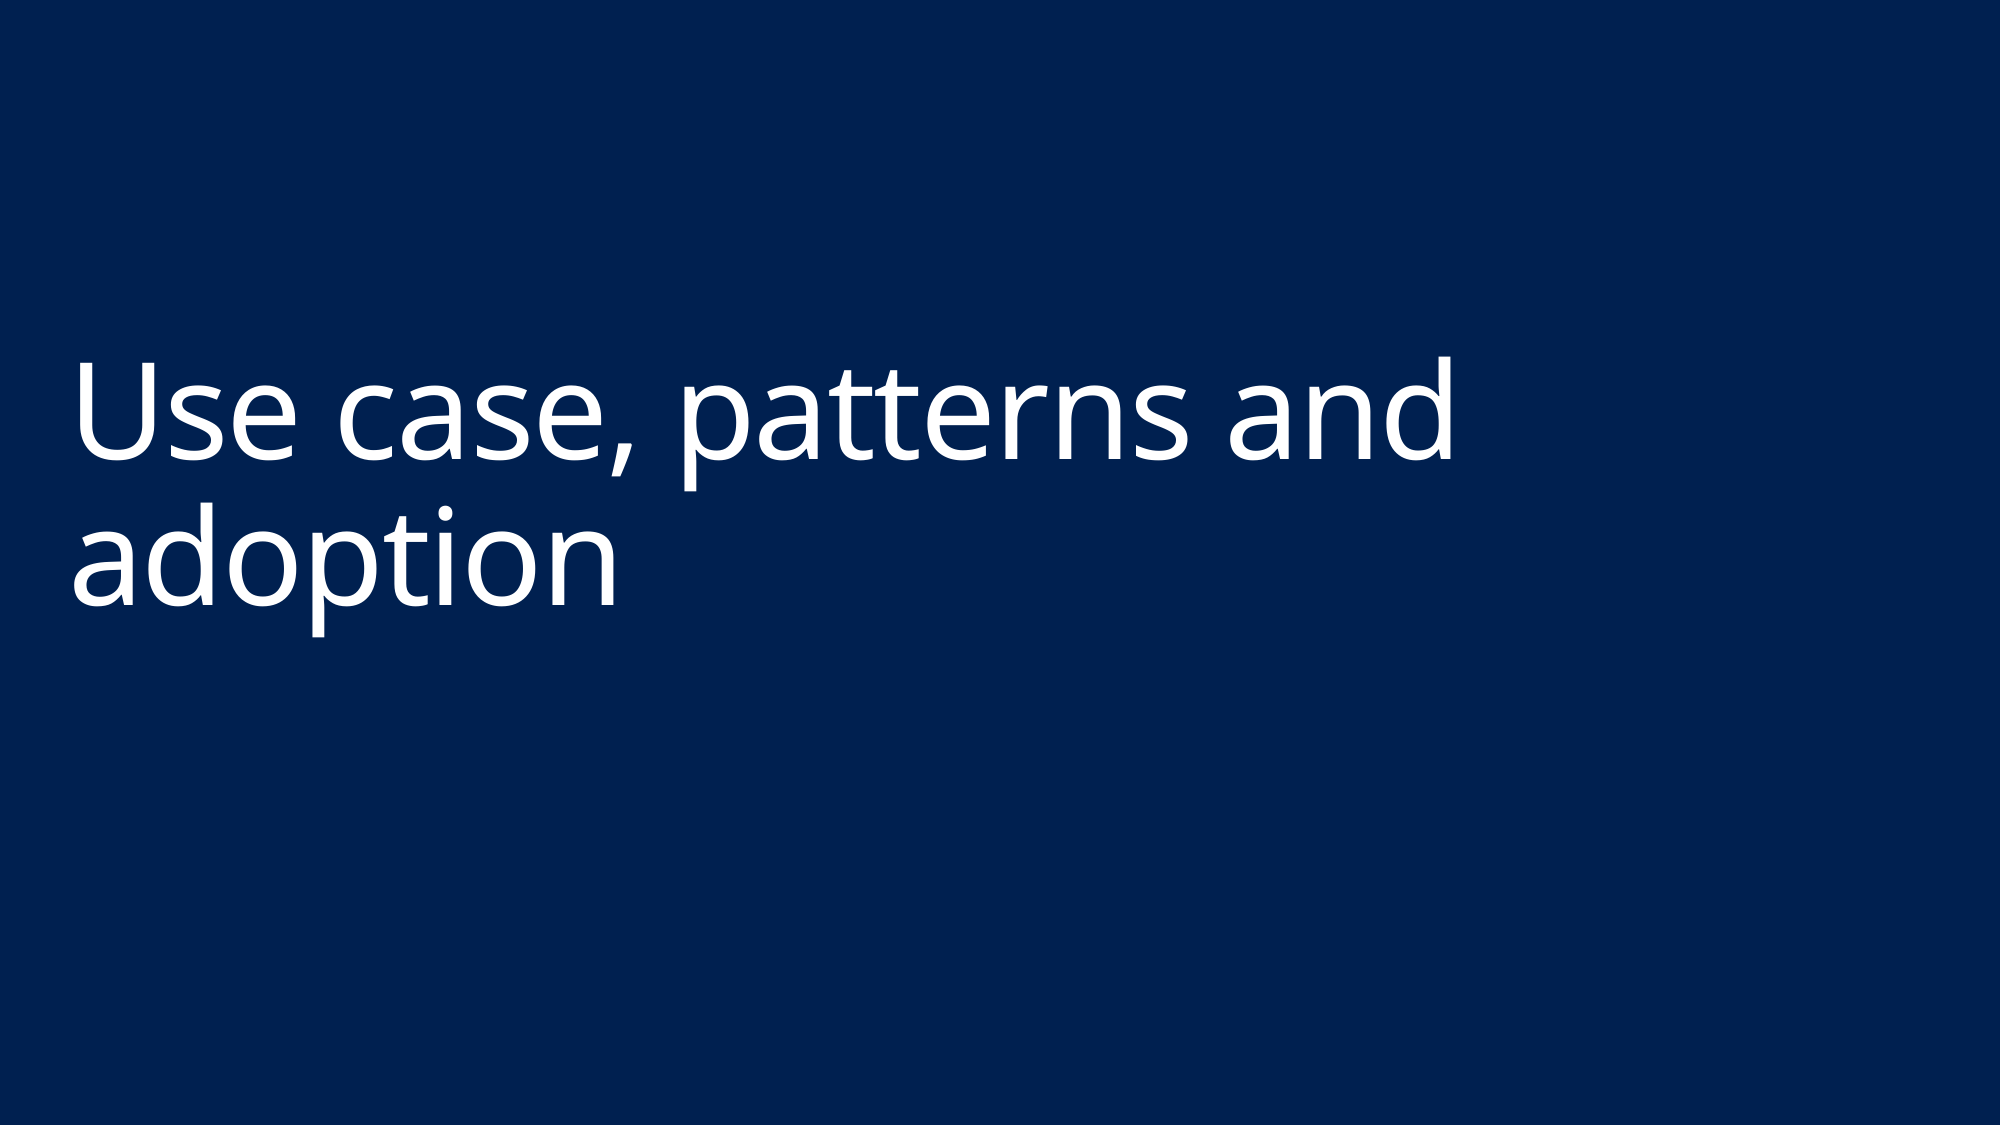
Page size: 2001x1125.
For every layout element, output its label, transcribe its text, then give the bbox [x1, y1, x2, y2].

title Use case, patterns and adoption [44, 341, 1956, 637]
